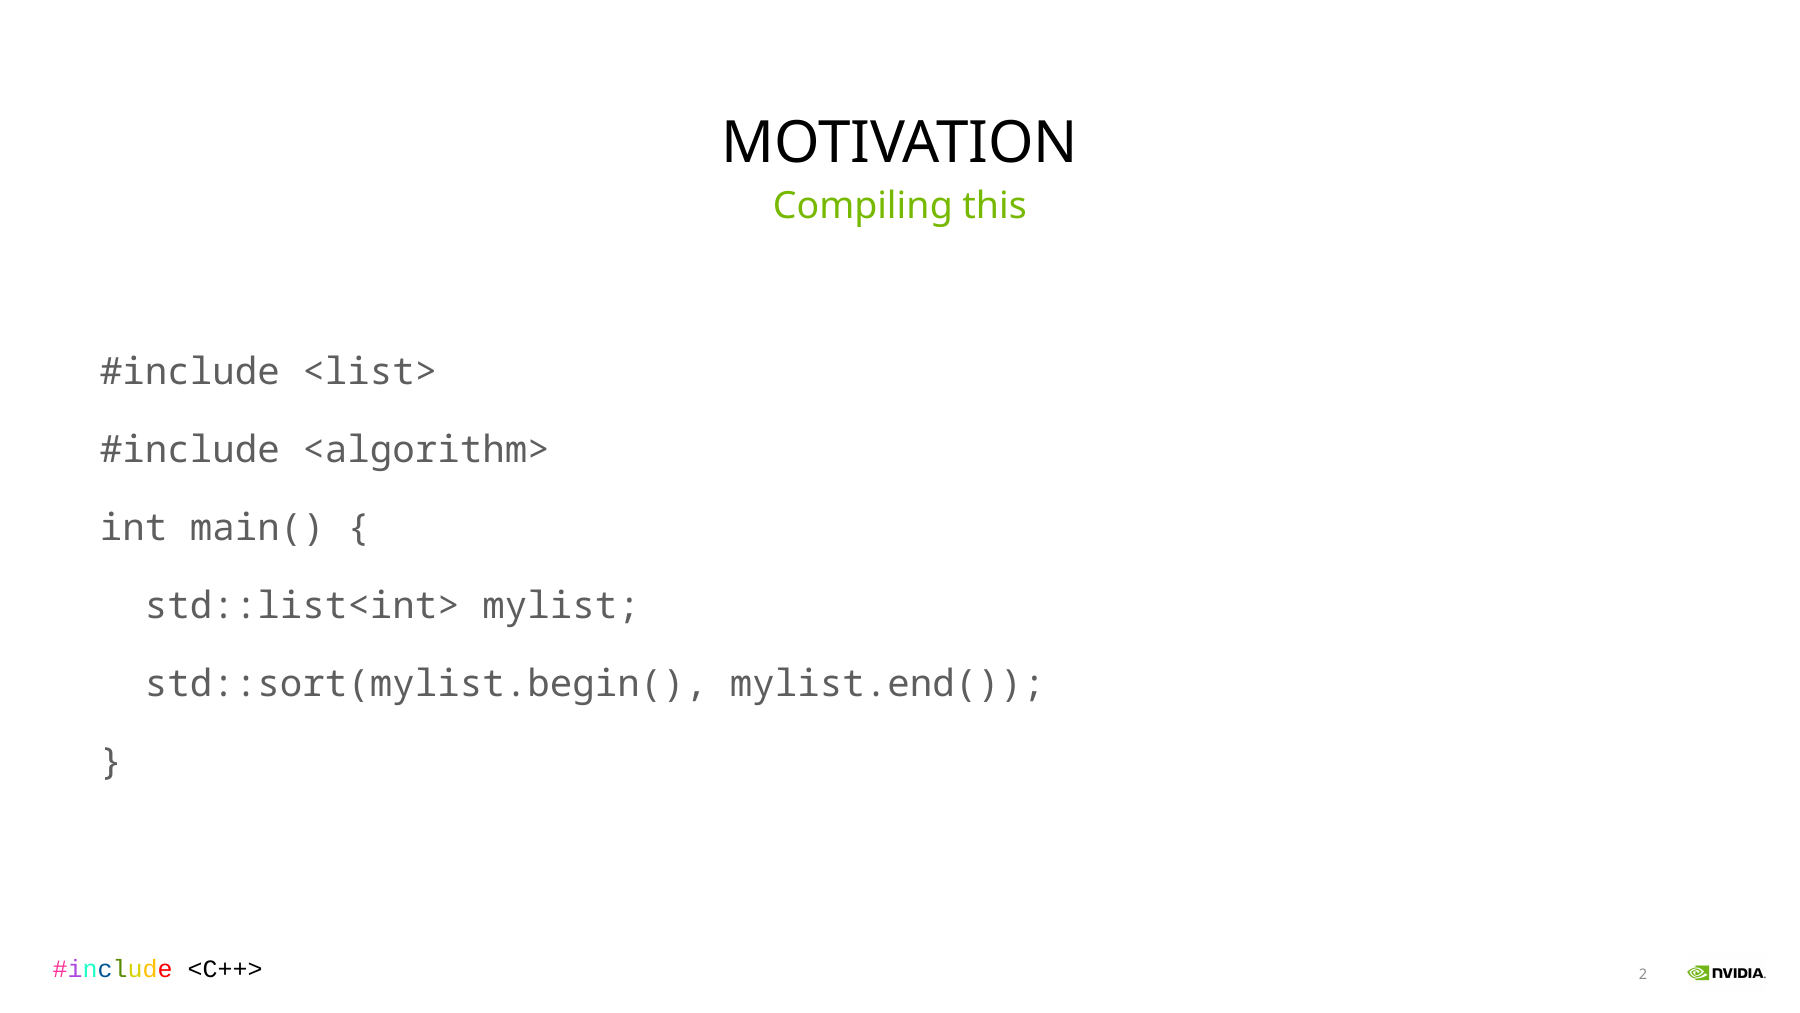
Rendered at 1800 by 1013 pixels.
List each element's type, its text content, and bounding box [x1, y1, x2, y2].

picture [1687, 953, 1766, 993]
list #include <list> #include <algorithm> int main() { std::list<int> mylist; std::sort(mylist.begin(), mylist.end()); } [84, 344, 1717, 956]
title Motivation [81, 85, 1719, 178]
list Compiling this [81, 178, 1719, 265]
